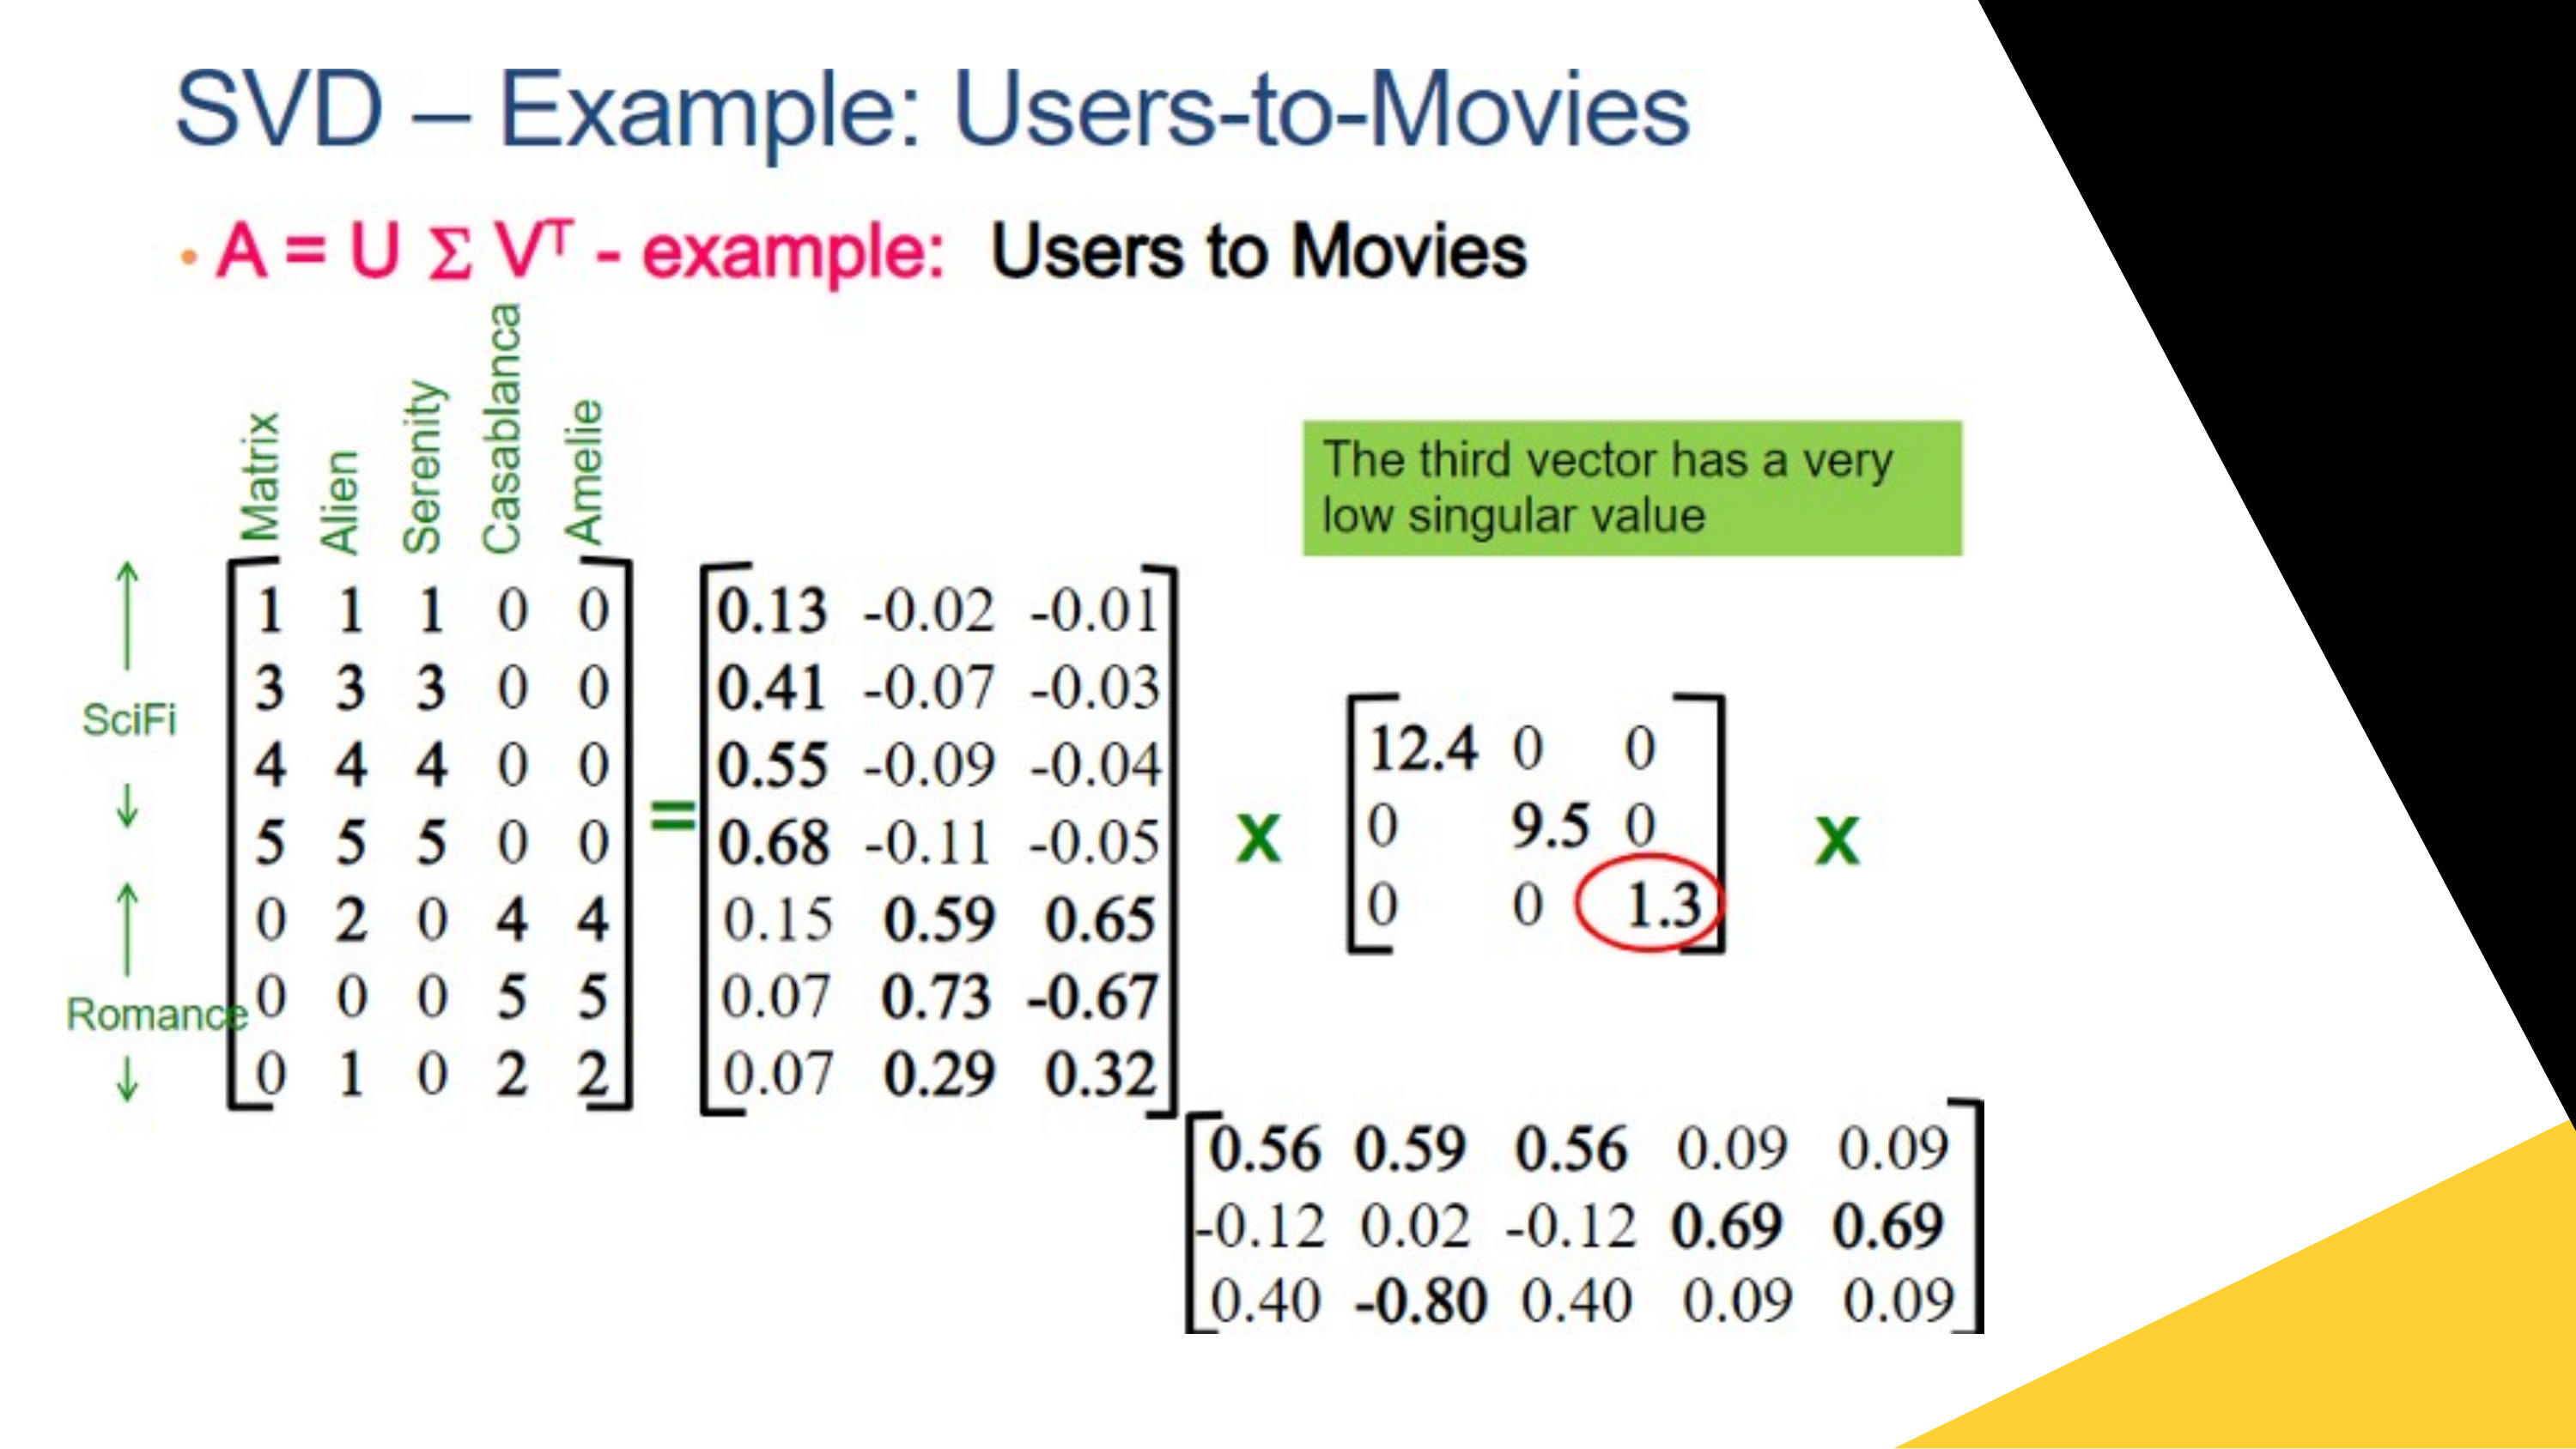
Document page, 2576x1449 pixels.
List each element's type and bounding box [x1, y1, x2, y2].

text_box [66, 0, 2576, 1449]
